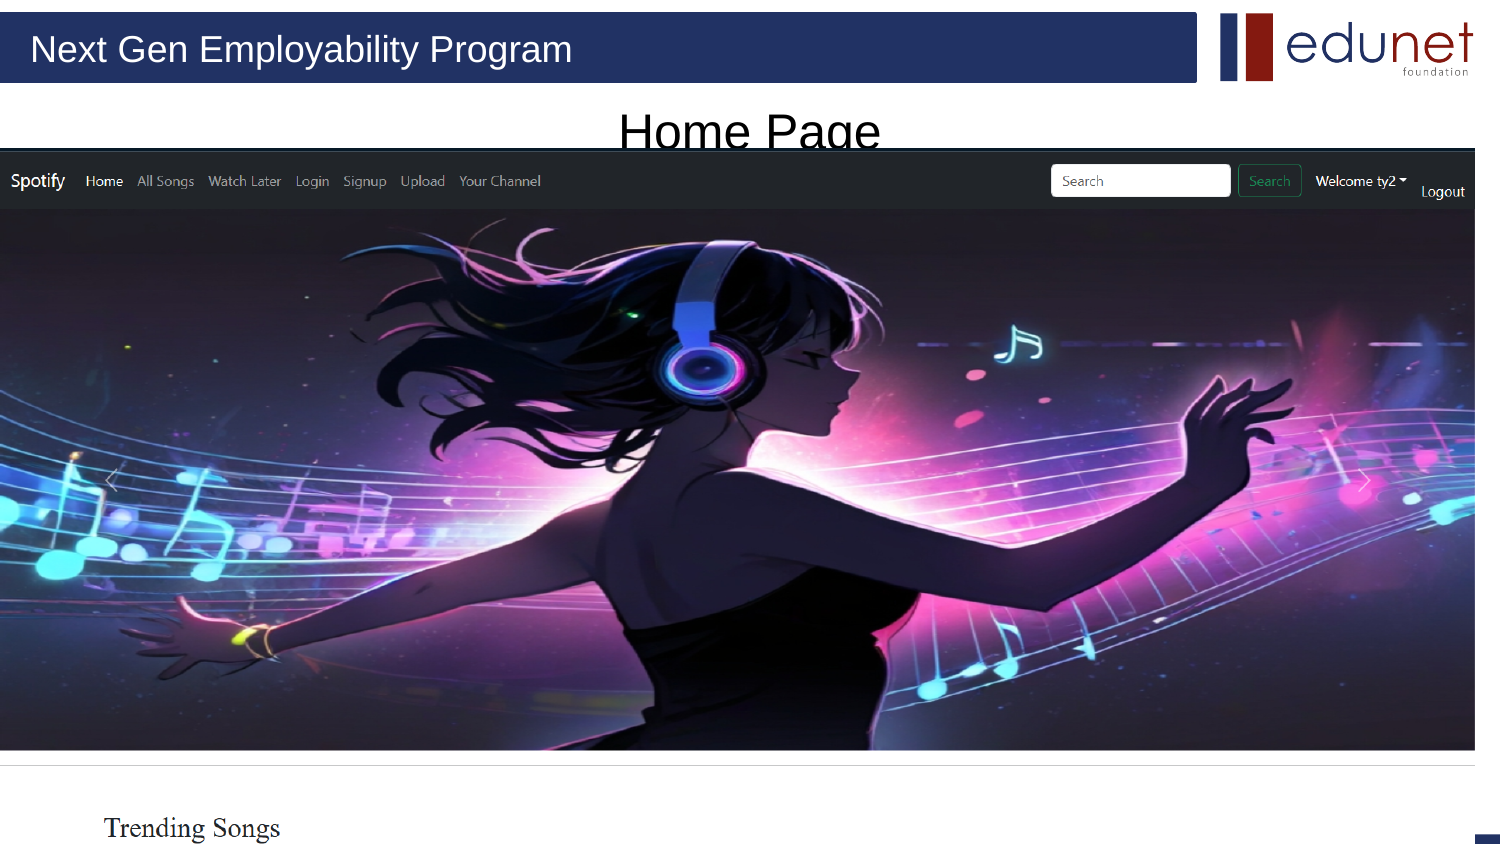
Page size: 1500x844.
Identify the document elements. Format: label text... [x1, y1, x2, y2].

picture [0, 147, 1475, 844]
picture [1279, 14, 1482, 83]
title Home Page [25, 100, 1475, 147]
